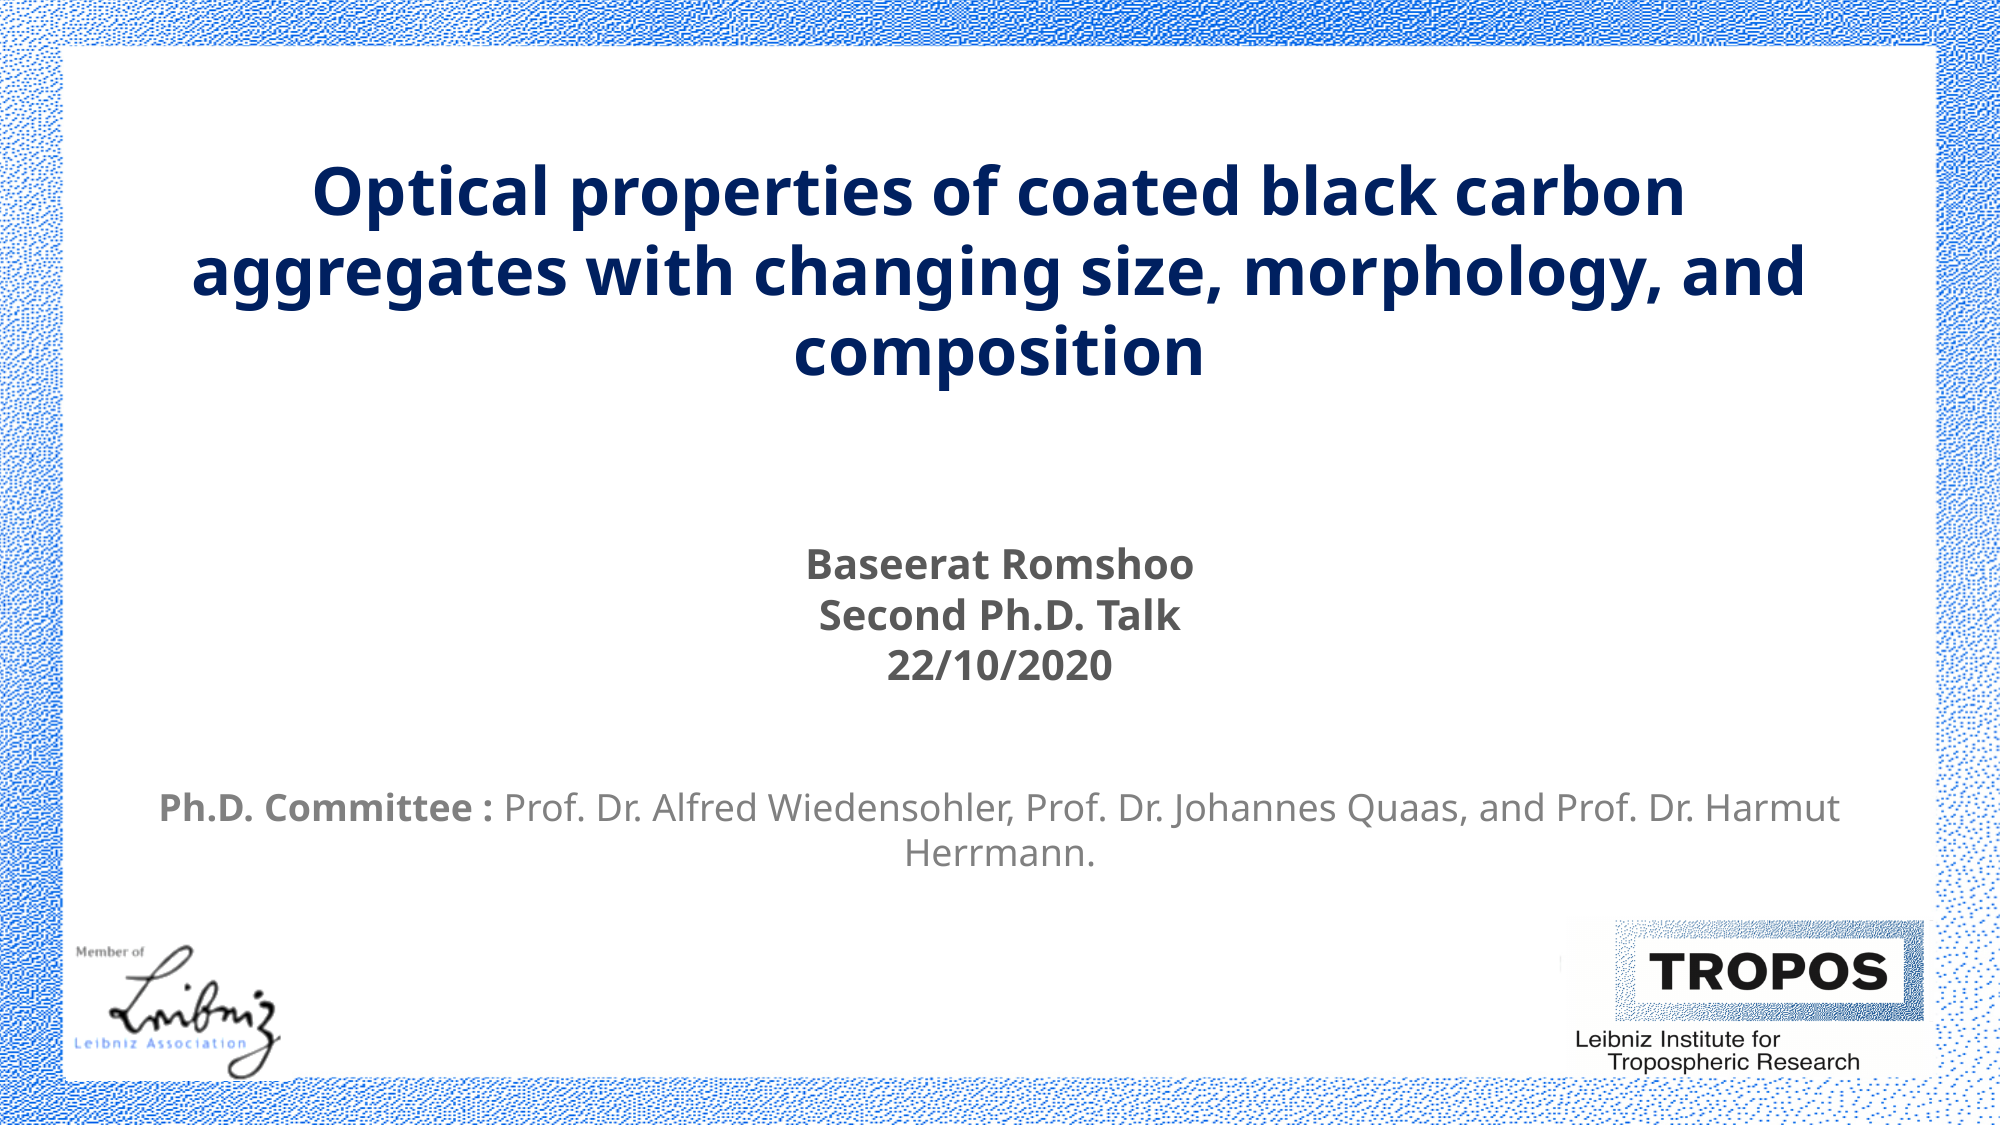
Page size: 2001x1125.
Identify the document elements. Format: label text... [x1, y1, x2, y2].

text_box Baseerat Romshoo Second Ph.D. Talk 22/10/2020 [716, 530, 1284, 686]
text_box Ph.D. Committee : Prof. Dr. Alfred Wiedensohler, Prof. Dr. Johannes Quaas, and Prof. Dr. Harmut Herrmann. [90, 686, 1910, 927]
text_box Optical properties of coated black carbon aggregates with changing size, morphology, and composition [149, 198, 1851, 340]
picture [0, 0, 2000, 1125]
